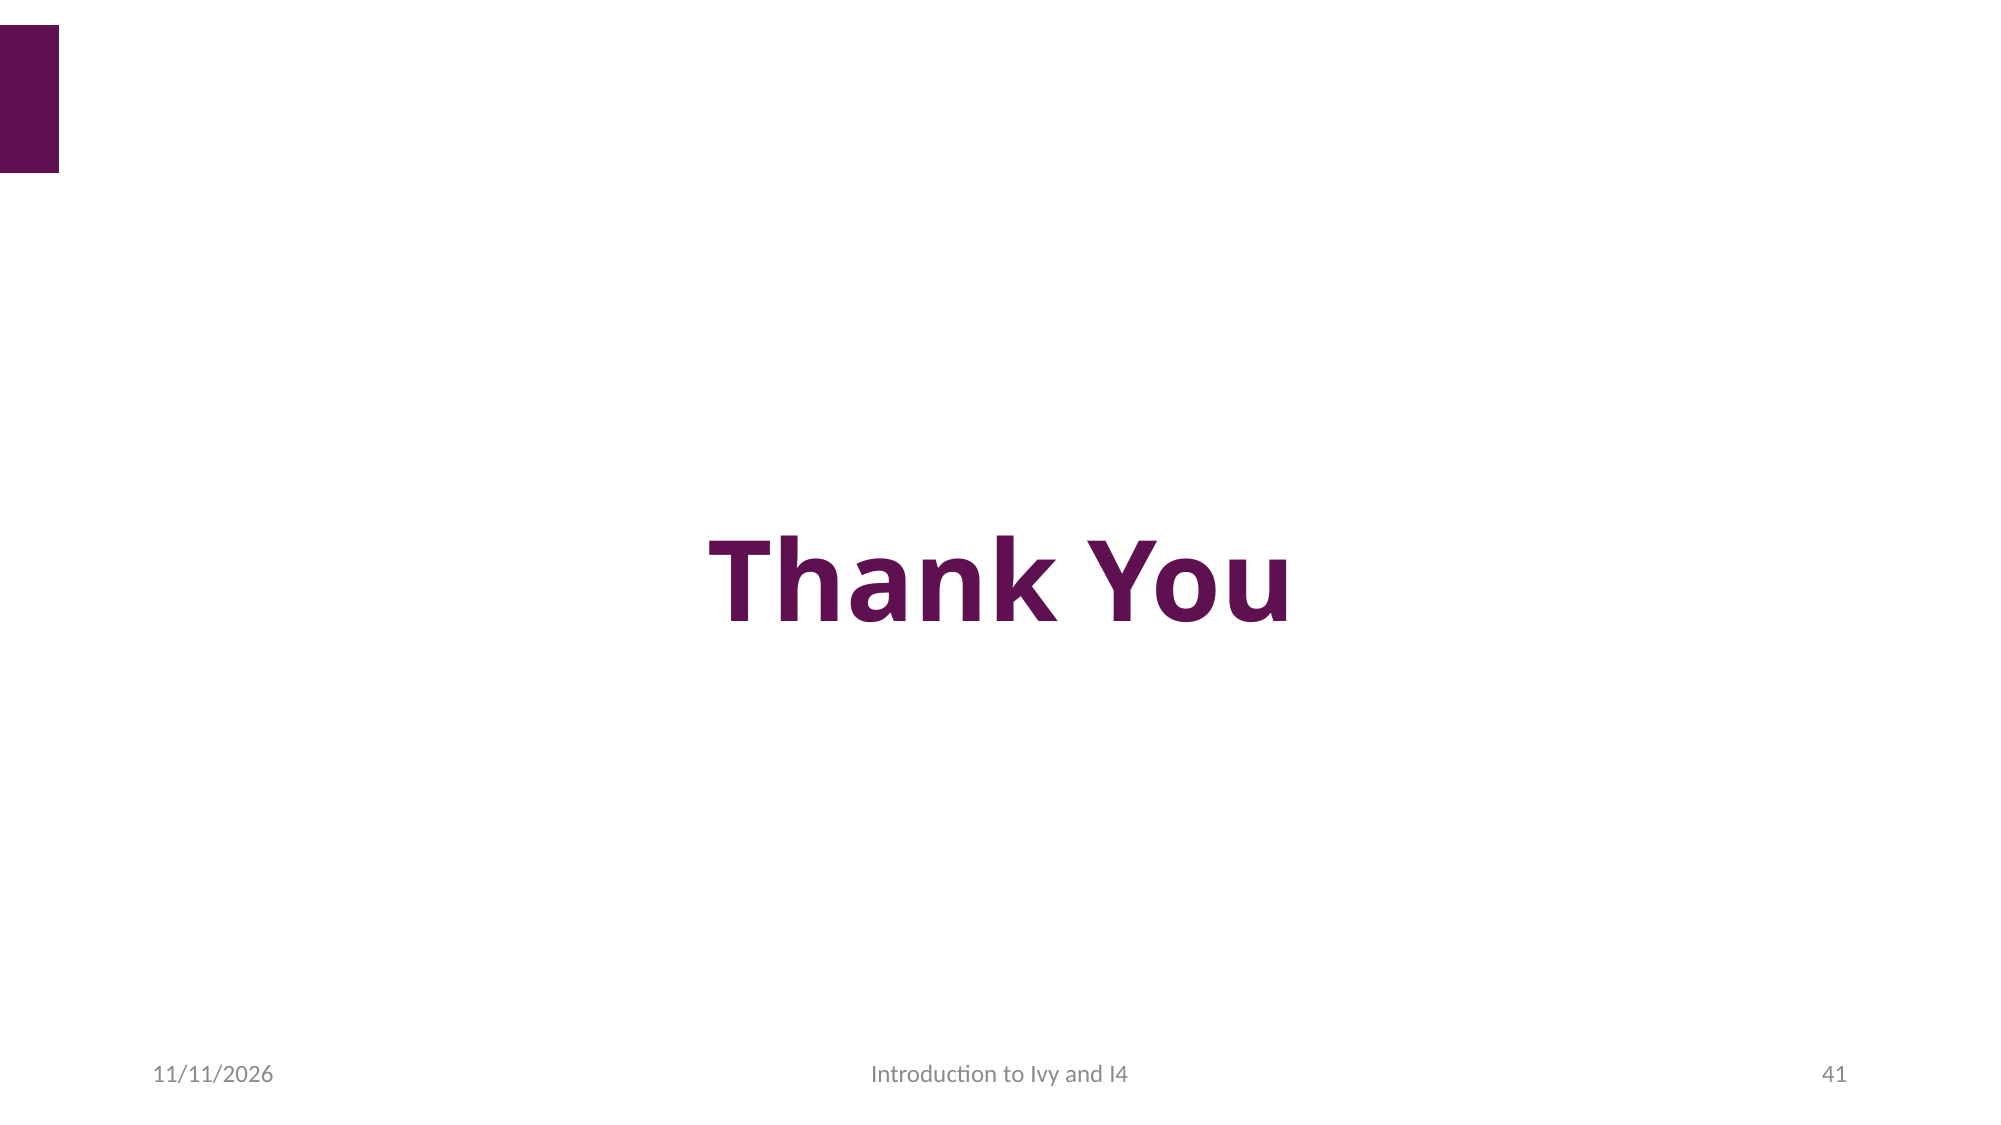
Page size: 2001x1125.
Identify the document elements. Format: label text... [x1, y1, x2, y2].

slide_number 41 [1412, 1042, 1863, 1103]
text_box Thank You [578, 328, 1425, 758]
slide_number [137, 1042, 588, 1103]
footer Introduction to Ivy and I4 [662, 1042, 1338, 1103]
